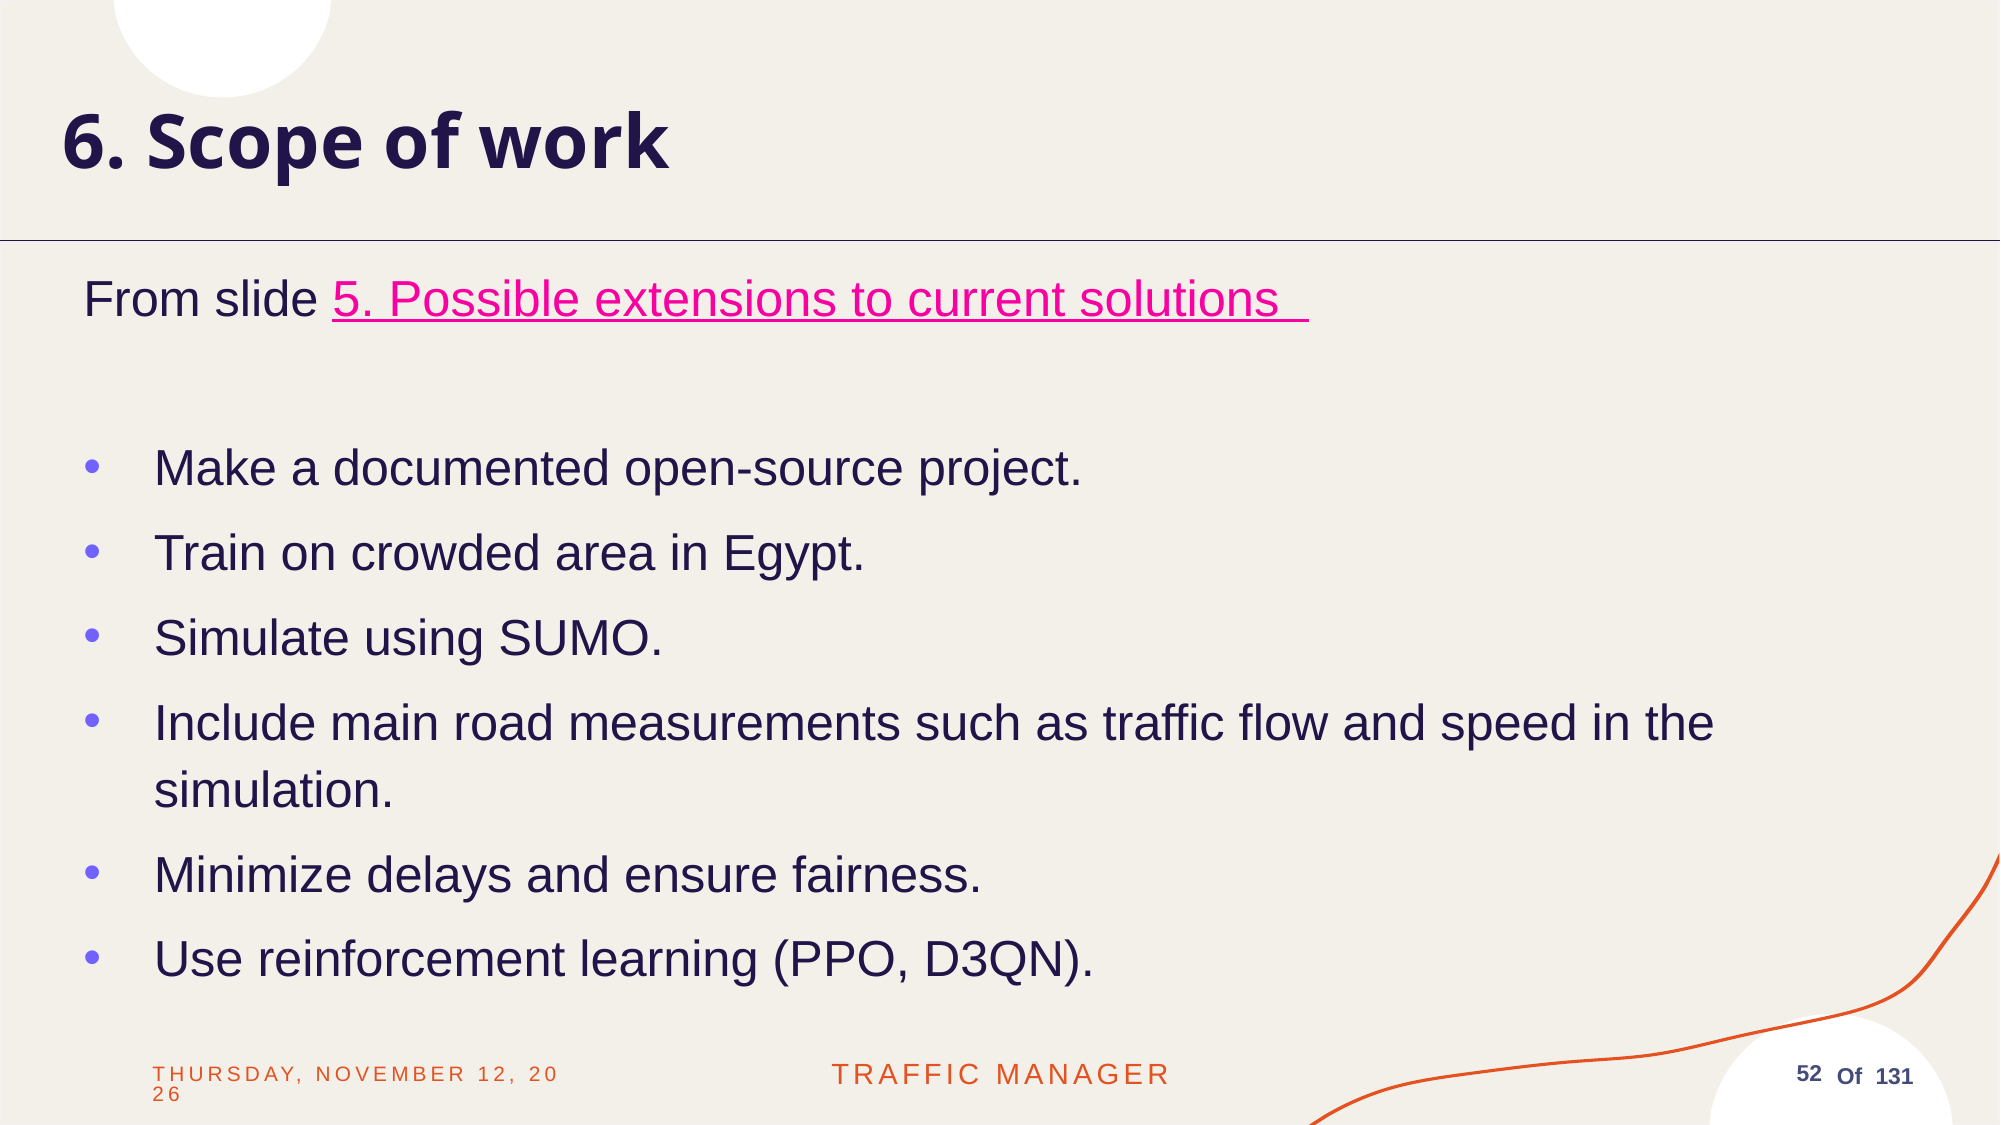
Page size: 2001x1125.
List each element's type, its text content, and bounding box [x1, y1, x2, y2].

text_box 6. Scope of work [47, 75, 1911, 202]
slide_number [137, 1042, 588, 1103]
text_box From slide 5. Possible extensions to current solutions Make a documented open-source project. Train on crowded area in Egypt. Simulate using SUMO. Include main road measurements such as traffic flow and speed in the simulation. Minimize delays and ensure fairness. Use reinforcement learning (PPO, D3QN). [68, 252, 1932, 1000]
slide_number 52 [1599, 1042, 1838, 1103]
footer Traffic MANAGER [662, 1042, 1338, 1103]
